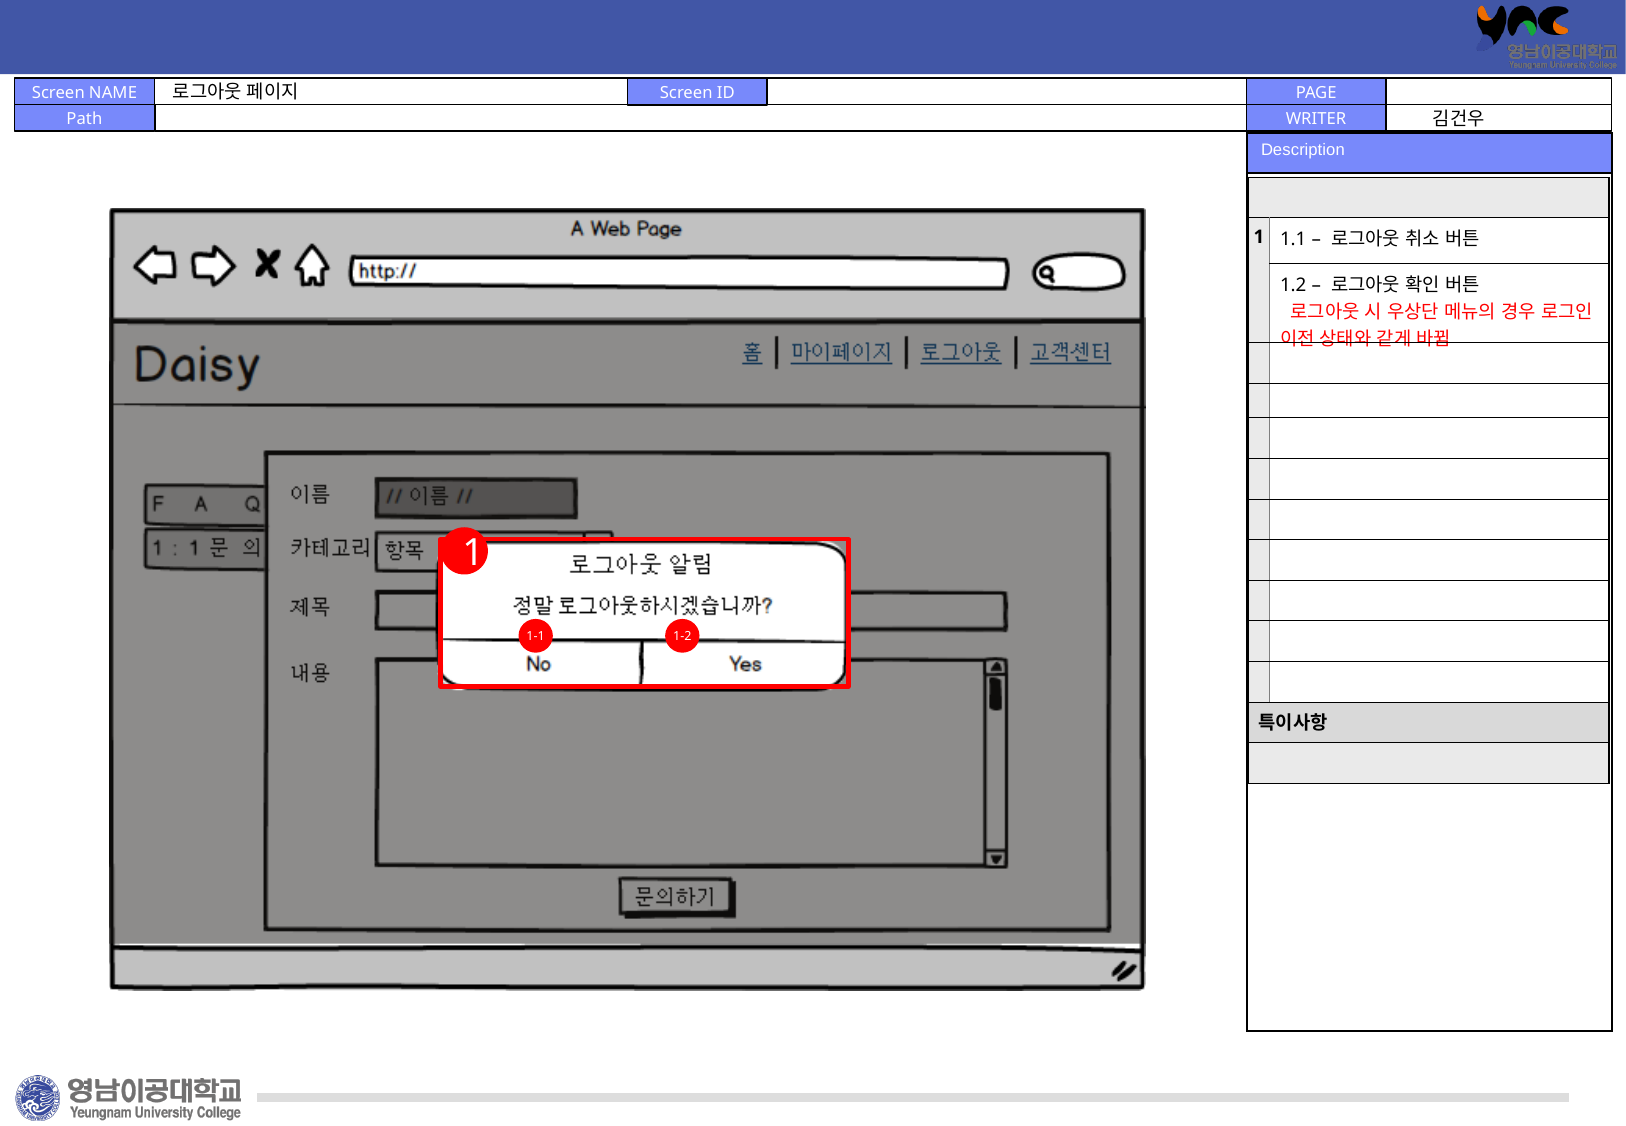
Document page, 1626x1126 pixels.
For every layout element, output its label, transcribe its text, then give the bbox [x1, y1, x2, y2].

table_cell [1249, 418, 1269, 458]
table_cell [1270, 540, 1608, 580]
table_cell 특이사항 [1249, 703, 1608, 742]
table_cell [1270, 418, 1608, 458]
table_cell [1249, 500, 1269, 539]
table_cell 1.1 – 로그아웃 취소 버튼 [1270, 218, 1608, 263]
table_cell [1249, 743, 1608, 783]
table_cell [1270, 581, 1608, 620]
table_cell [1249, 621, 1269, 661]
table_cell [1270, 459, 1608, 499]
picture [15, 1075, 241, 1121]
table_cell [1270, 500, 1608, 539]
table_cell [1249, 459, 1269, 499]
table_cell 1.2 – 로그아웃 확인 버튼 로그아웃 시 우상단 메뉴의 경우 로그인 이전 상태와 같게 바뀜 [1270, 264, 1608, 342]
picture [1476, 5, 1617, 69]
picture [109, 208, 1147, 991]
table_cell [1249, 662, 1269, 702]
table_cell 1 [1249, 218, 1269, 342]
table_header [1249, 178, 1608, 217]
table_cell [1249, 581, 1269, 620]
text_box 로그아웃 페이지 [157, 72, 314, 110]
text_box 김건우 [1418, 99, 1500, 137]
table_cell [1249, 343, 1269, 383]
table_cell [1270, 343, 1608, 383]
table_cell [1270, 621, 1608, 661]
table_cell [1249, 540, 1269, 580]
table_cell [1270, 662, 1608, 702]
table_cell [1249, 384, 1269, 417]
table_cell [1270, 384, 1608, 417]
